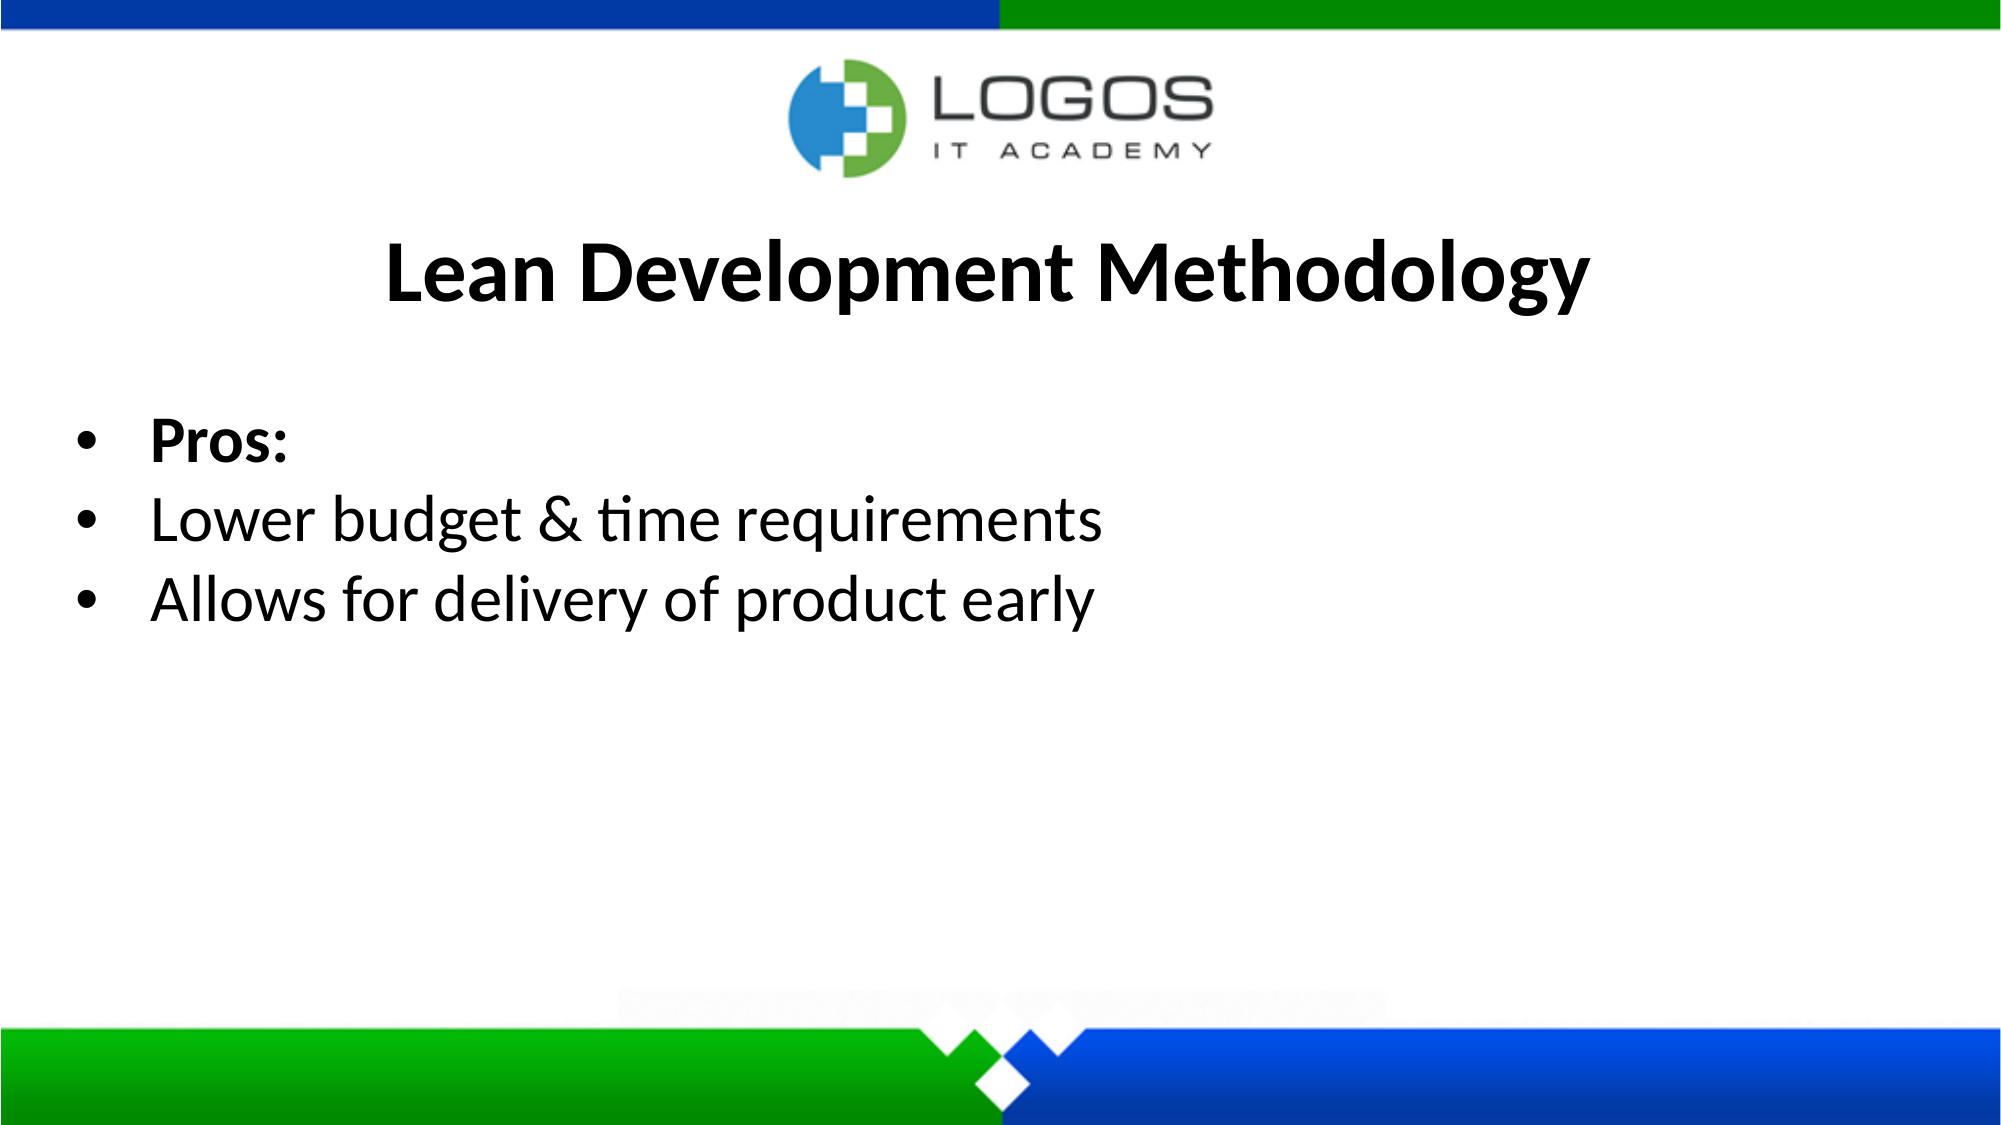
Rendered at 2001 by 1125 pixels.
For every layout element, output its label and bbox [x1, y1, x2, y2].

text_box [0, 0, 2000, 1125]
